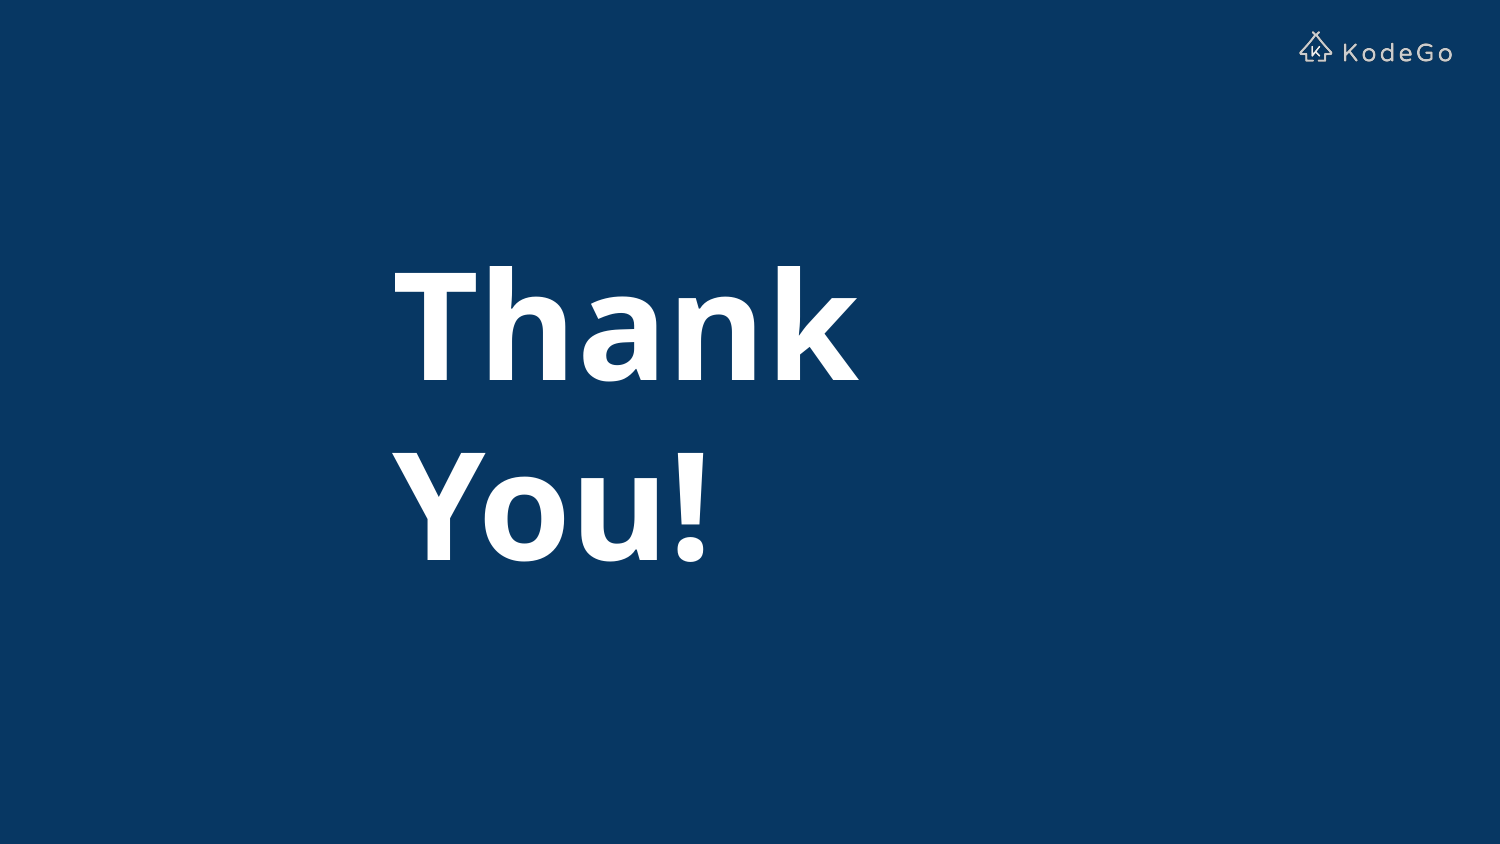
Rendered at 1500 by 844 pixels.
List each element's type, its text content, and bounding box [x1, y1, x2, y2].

picture [1285, 16, 1463, 76]
title Thank You! [377, 373, 1233, 448]
